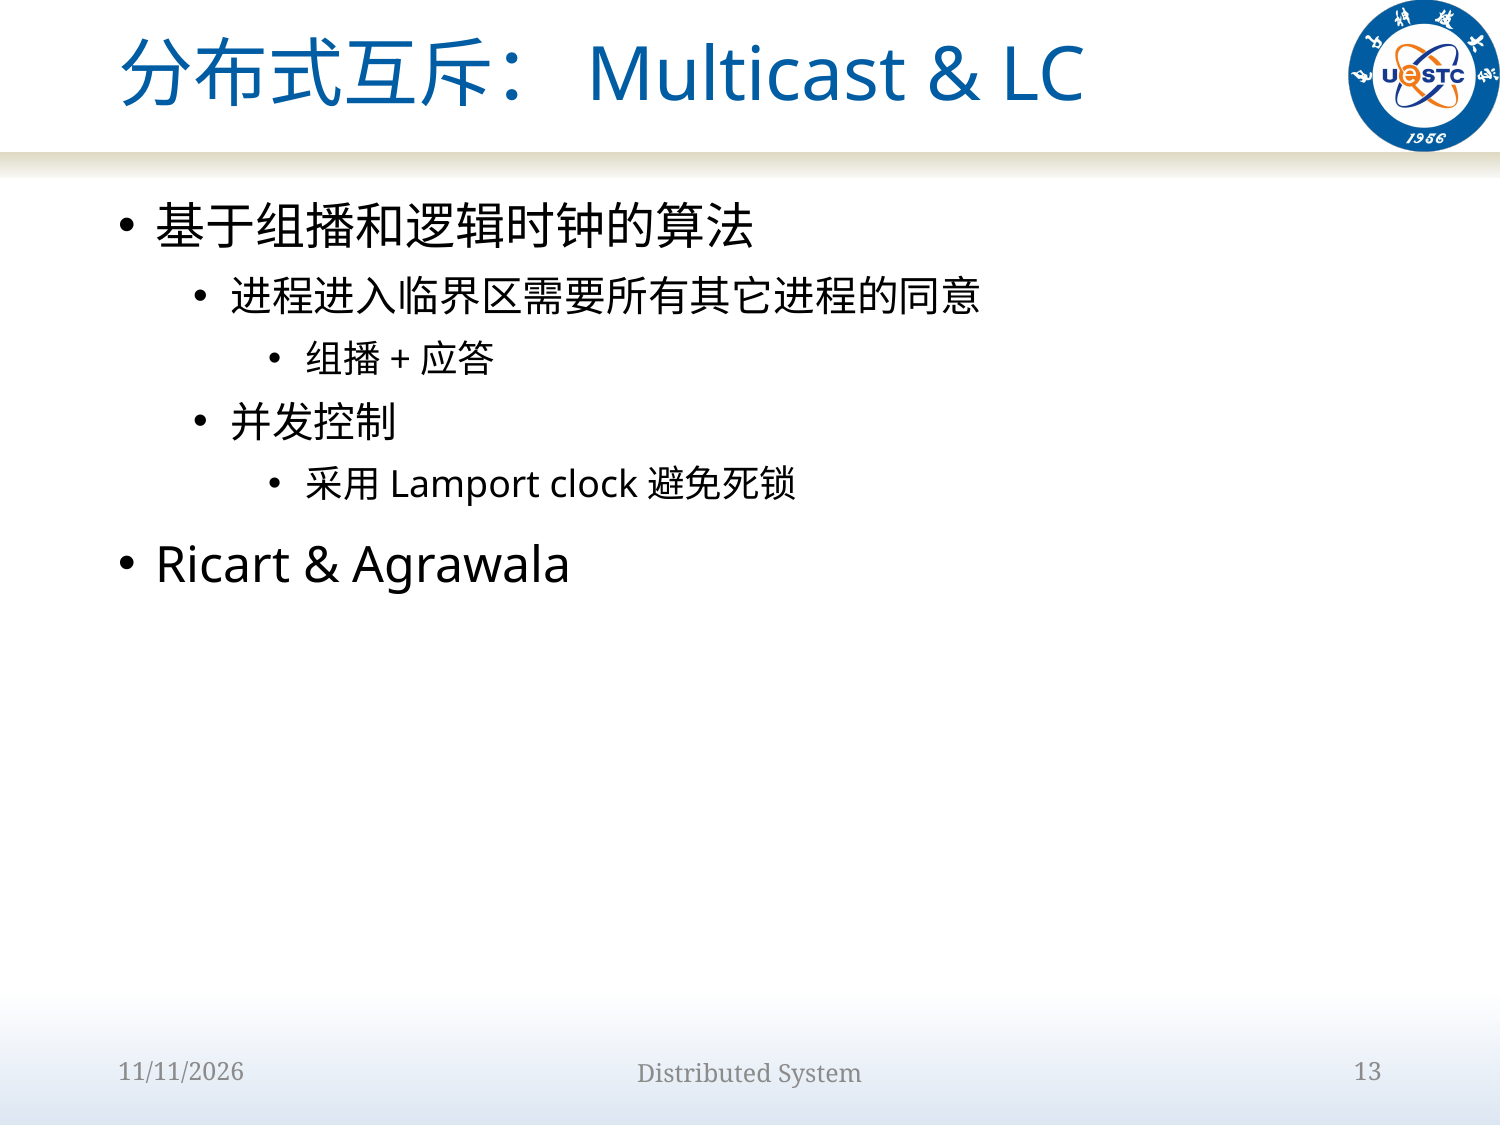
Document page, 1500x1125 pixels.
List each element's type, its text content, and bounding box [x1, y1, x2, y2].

footer Distributed System [414, 1042, 1085, 1103]
picture [1348, 0, 1500, 152]
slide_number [103, 1042, 414, 1103]
slide_number 13 [1085, 1042, 1397, 1103]
title 分布式互斥：Multicast & LC [103, 0, 1348, 153]
list 基于组播和逻辑时钟的算法 进程进入临界区需要所有其它进程的同意 组播+应答 并发控制 采用Lamport clock避免死锁 Ricart & Agrawala [103, 181, 1397, 1014]
